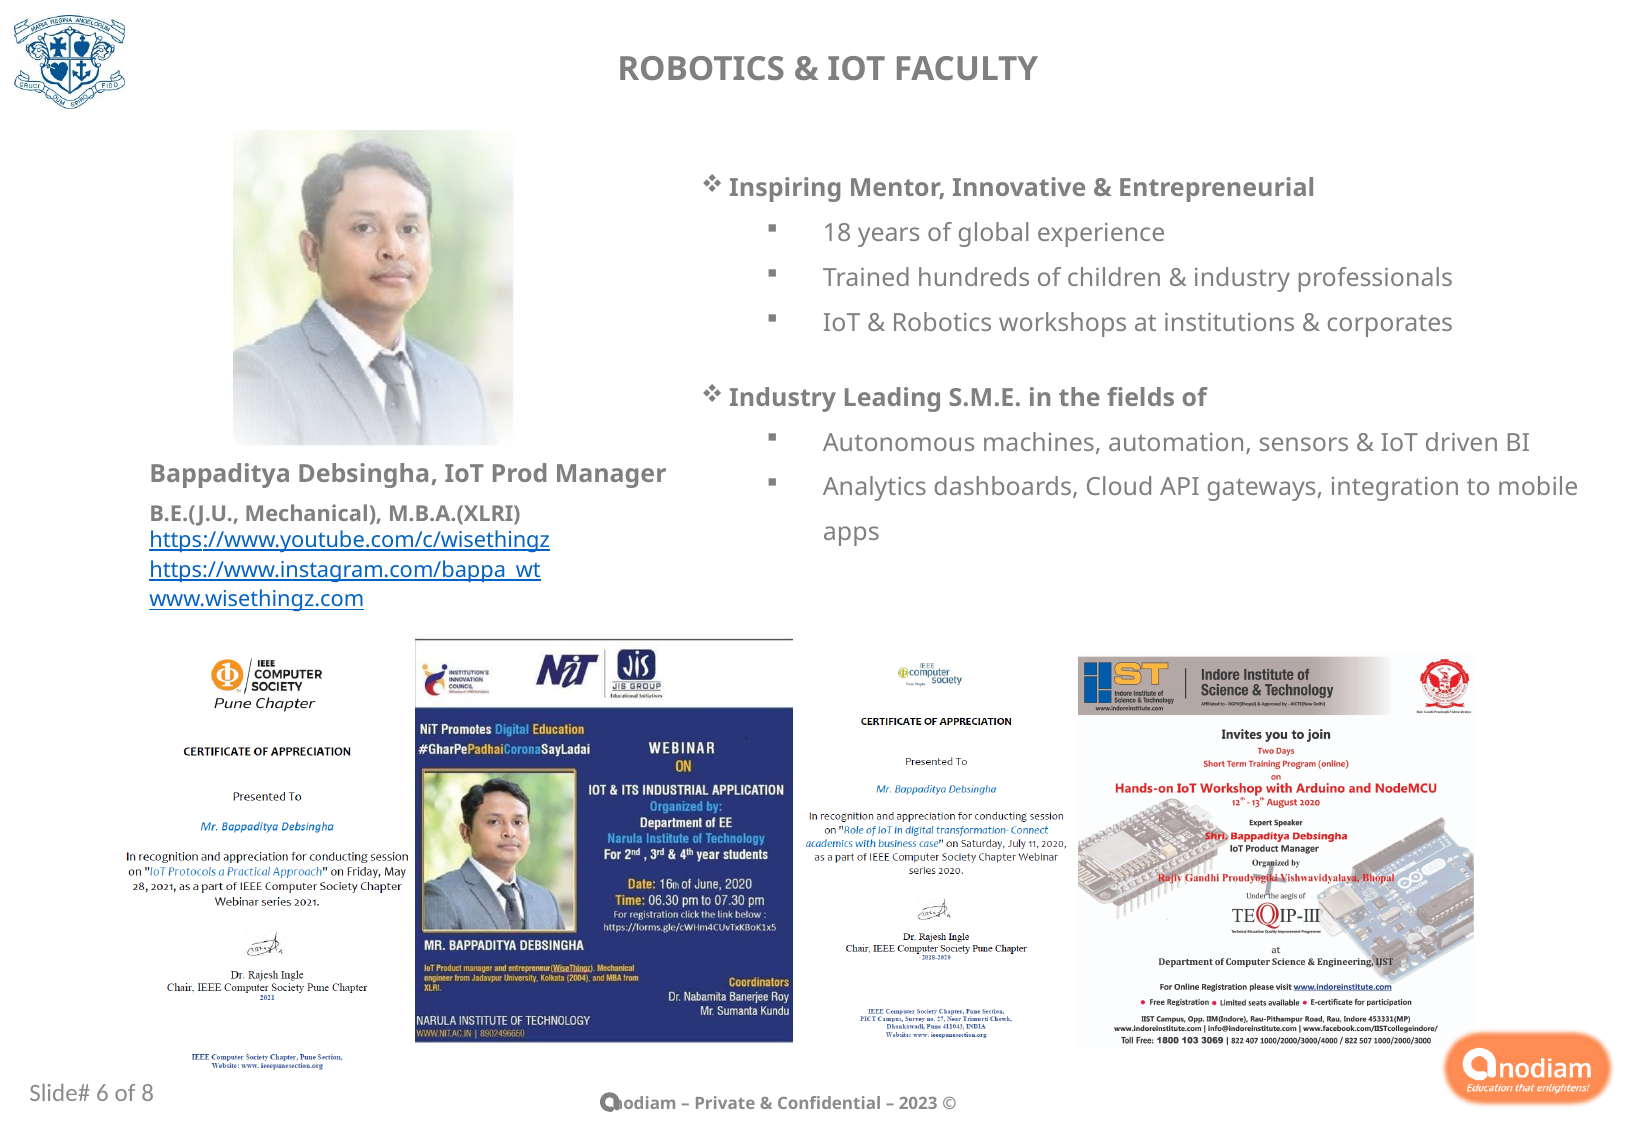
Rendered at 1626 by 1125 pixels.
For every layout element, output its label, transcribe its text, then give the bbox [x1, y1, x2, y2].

slide_number Slide# 6 of 8 [14, 1058, 198, 1125]
text_box Robotics & IoT Faculty [371, 0, 1285, 95]
text_box Inspiring Mentor, Innovative & Entrepreneurial 18 years of global experience Trained hundreds of children & industry professionals IoT & Robotics workshops at institutions & corporates Industry Leading S.M.E. in the fields of Autonomous machines, automation, sensors & IoT driven BI Analytics dashboards, Cloud API gateways, integration to mobile apps [686, 149, 1625, 553]
text_box Bappaditya Debsingha, IoT Prod Manager B.E.(J.U., Mechanical), M.B.A.(XLRI) https://www.youtube.com/c/wisethingz https://www.instagram.com/bappa_wt www.wisethingz.com [134, 449, 721, 622]
text_box [598, 1091, 622, 1113]
footer nodiam – Private & Confidential – 2023 © [512, 1078, 1062, 1125]
text_box [233, 127, 516, 447]
picture [14, 15, 125, 109]
picture [233, 130, 515, 447]
picture [119, 634, 1618, 1111]
